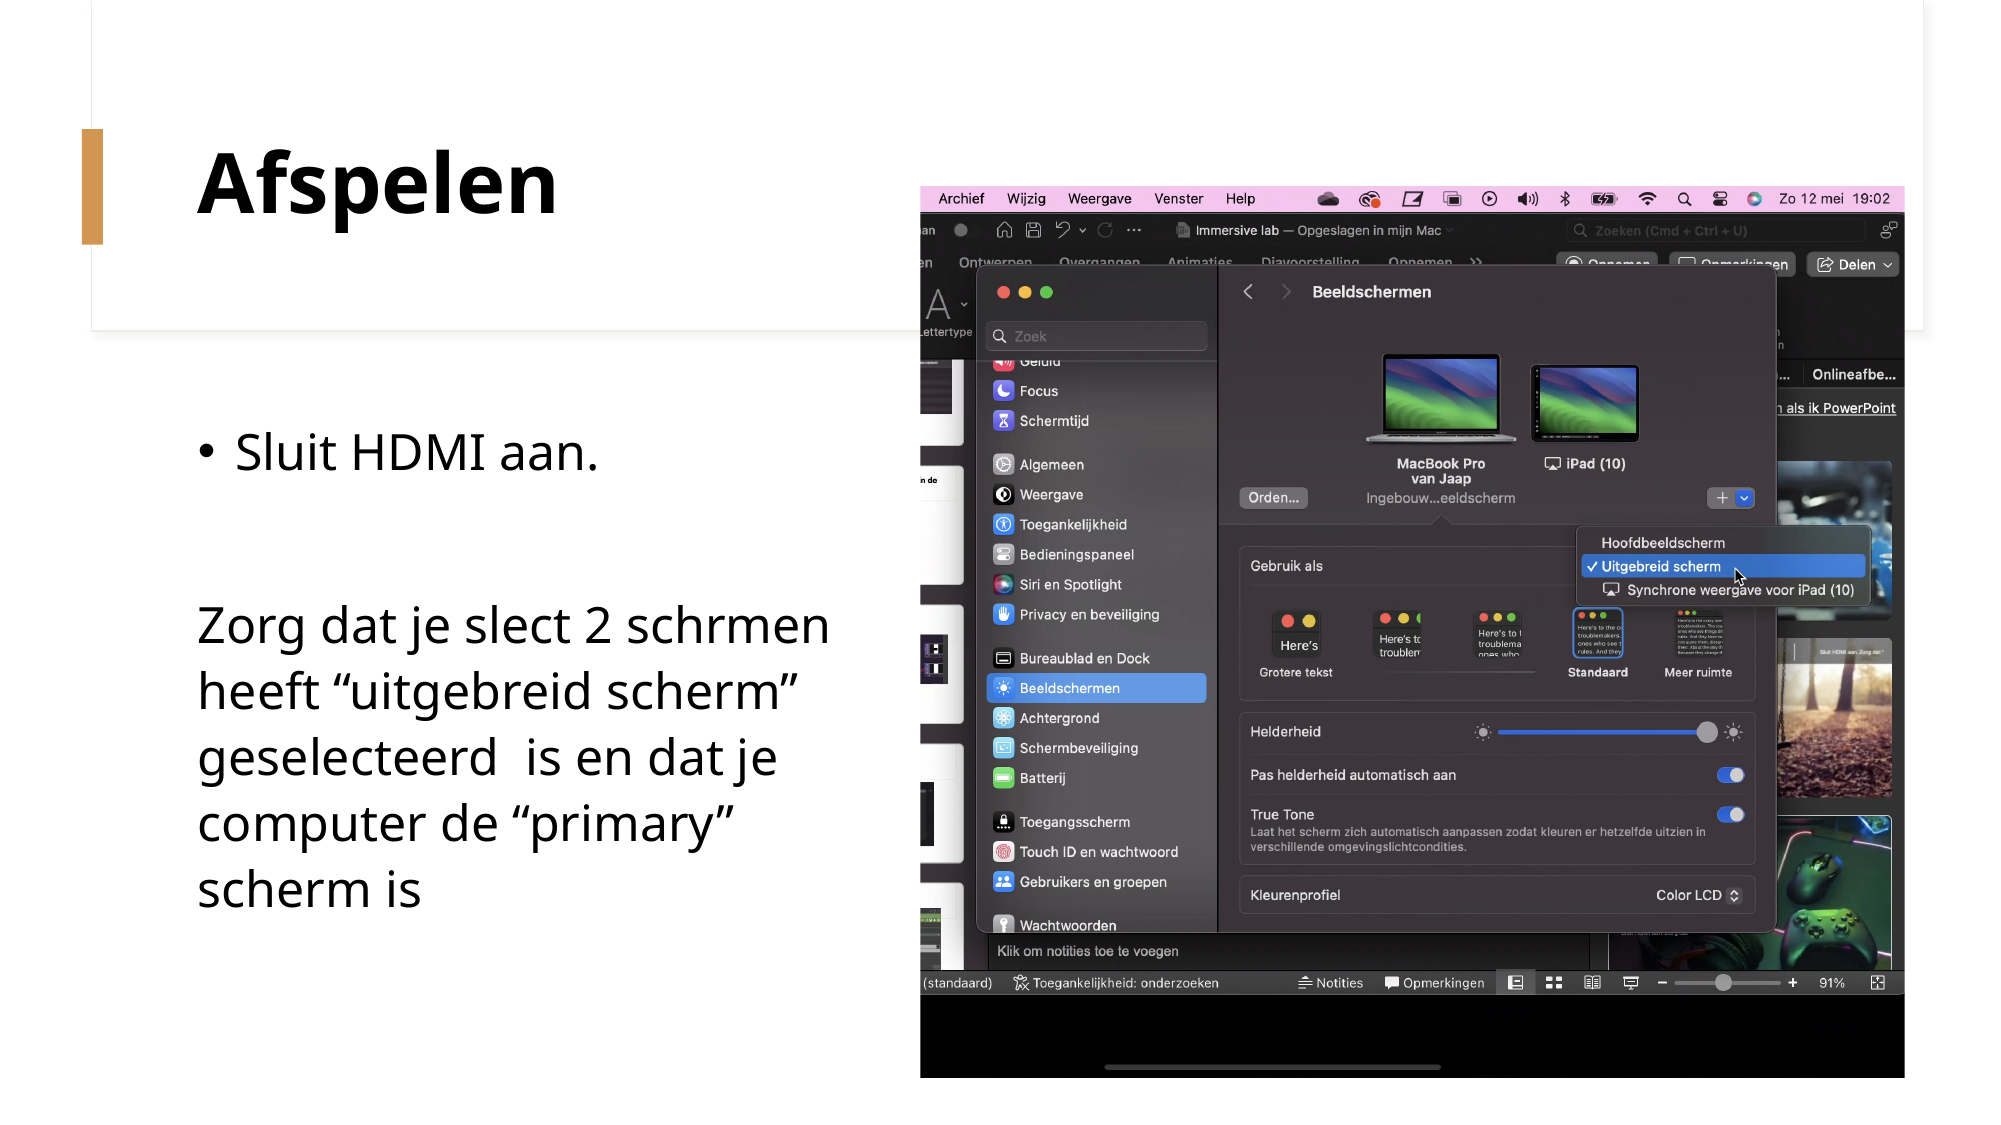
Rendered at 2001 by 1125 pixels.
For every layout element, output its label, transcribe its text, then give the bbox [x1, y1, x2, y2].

title Afspelen [183, 90, 1851, 284]
picture [920, 186, 1905, 1078]
list Sluit HDMI aan. Zorg dat je slect 2 schrmen heeft “uitgebreid scherm” geselecteerd is en dat je computer de “primary” scherm is [183, 406, 890, 1013]
